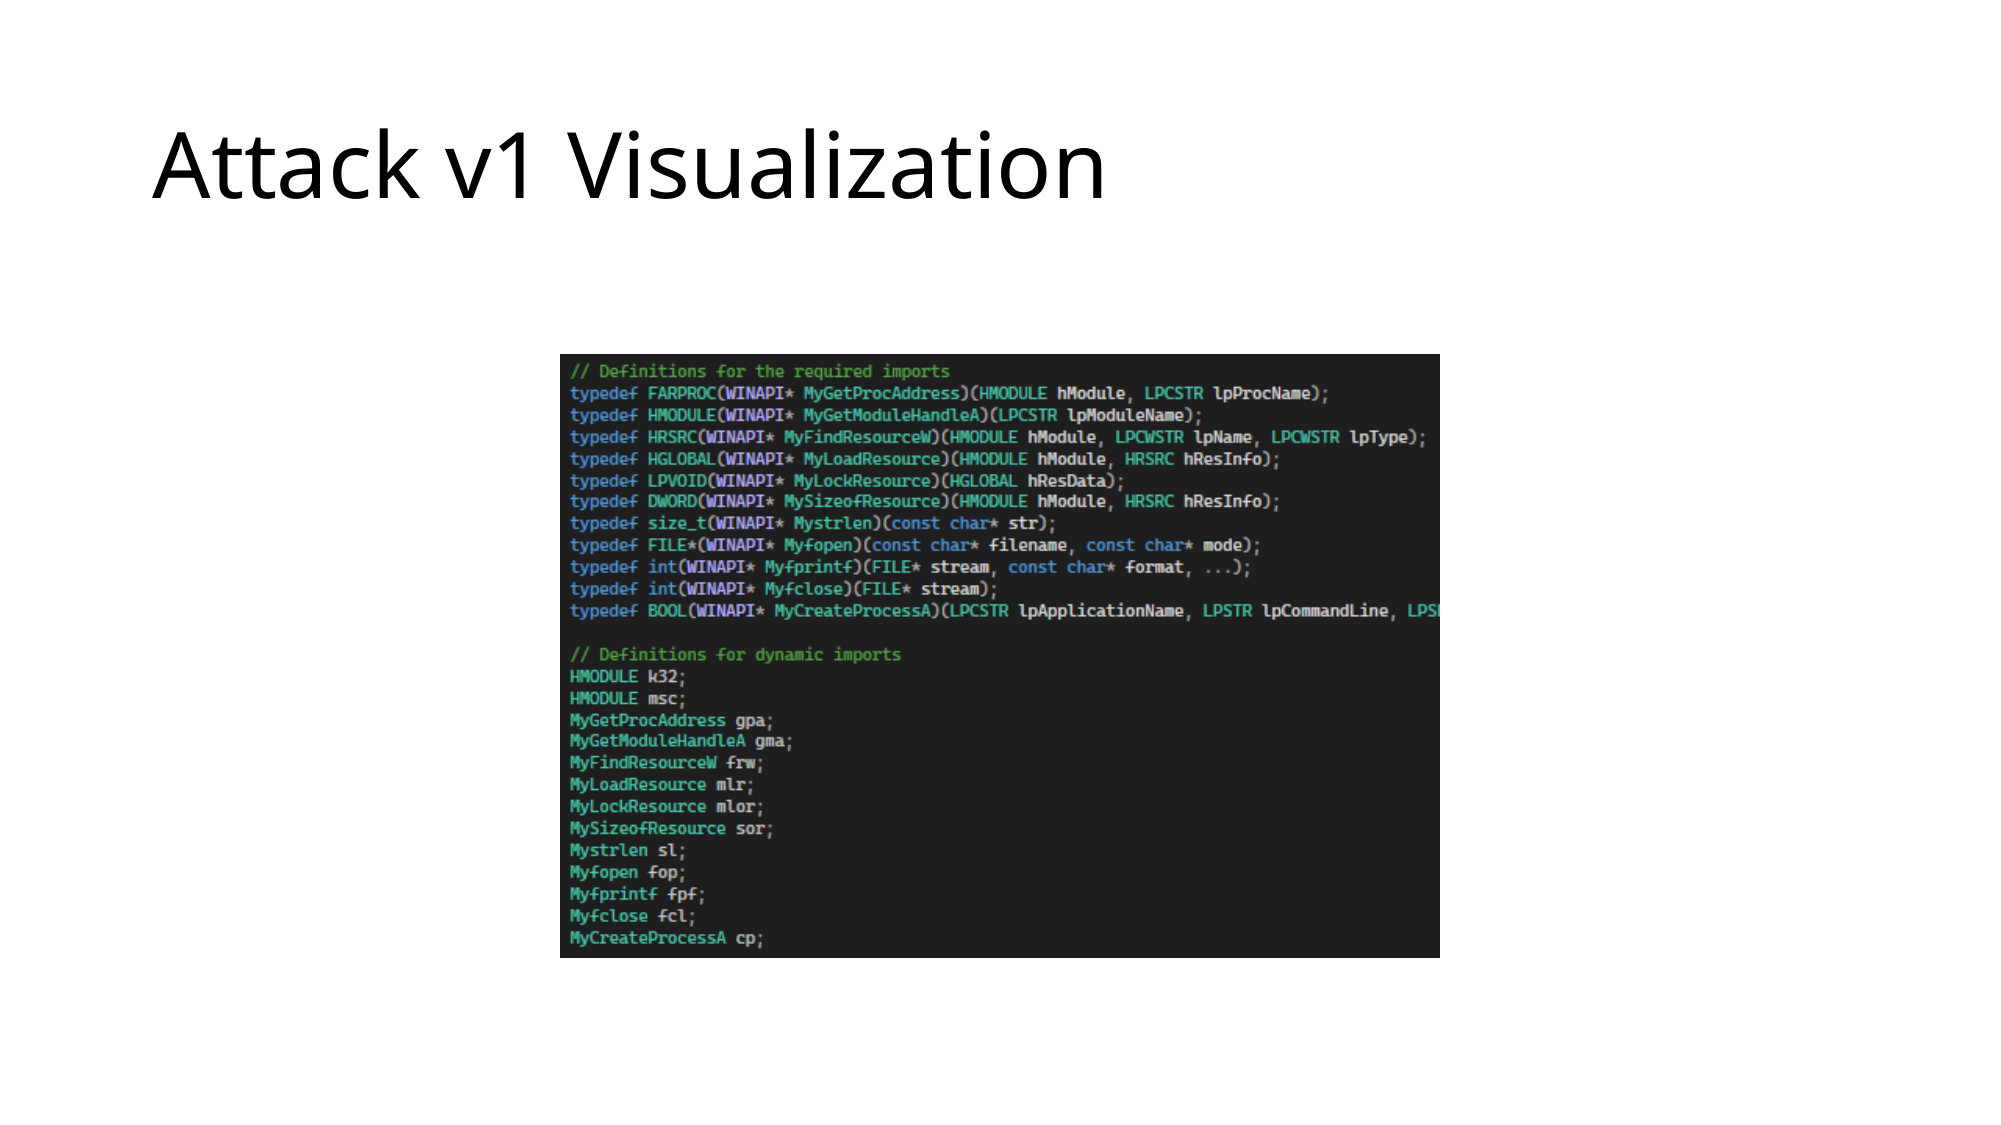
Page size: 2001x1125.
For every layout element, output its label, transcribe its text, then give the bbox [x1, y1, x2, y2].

title Attack v1 Visualization [137, 59, 1863, 278]
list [559, 354, 1440, 958]
